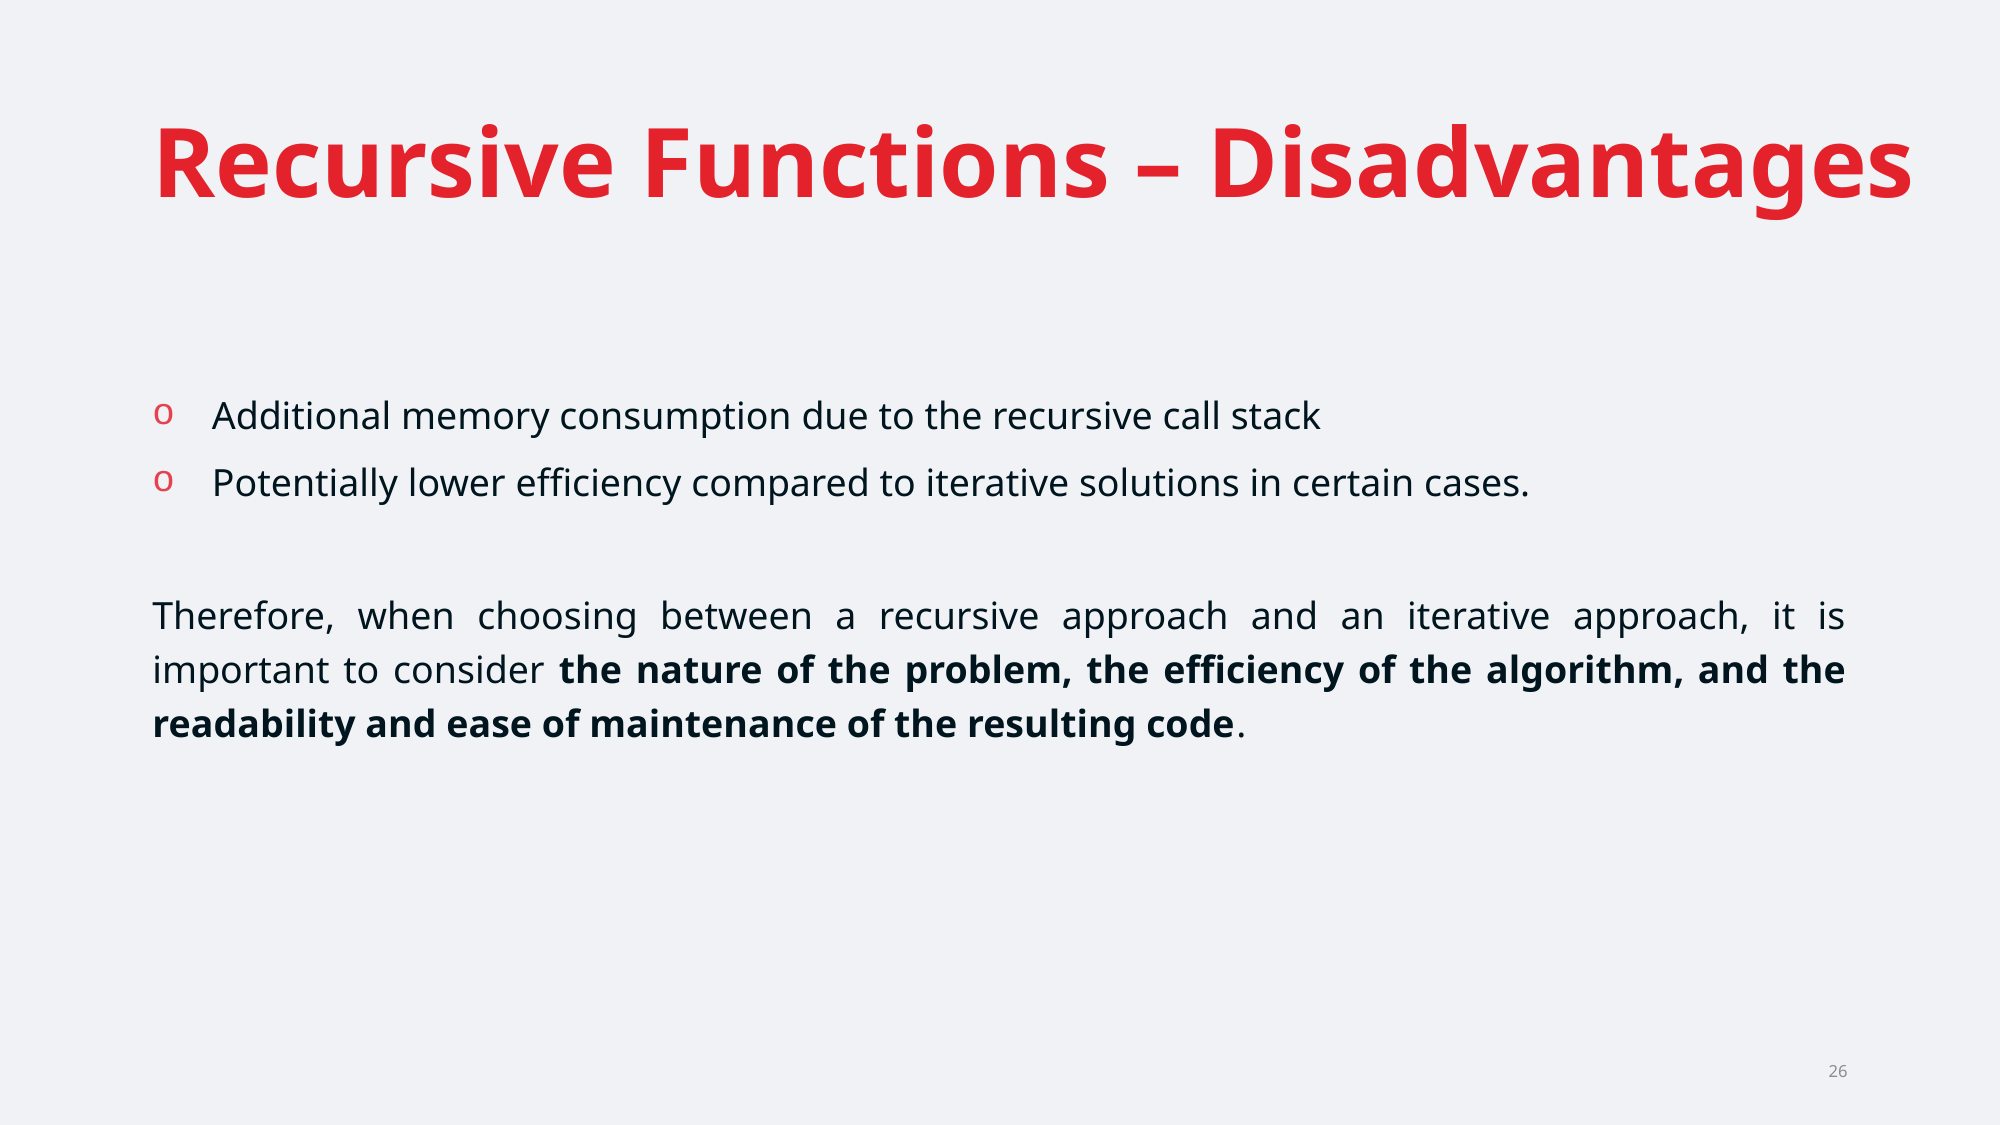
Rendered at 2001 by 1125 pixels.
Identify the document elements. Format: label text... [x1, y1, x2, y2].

slide_number 26 [1412, 1042, 1863, 1103]
title Recursive Functions – Disadvantages [137, 57, 1950, 275]
list Additional memory consumption due to the recursive call stack Potentially lower efficiency compared to iterative solutions in certain cases. Therefore, when choosing between a recursive approach and an iterative approach, it is important to consider the nature of the problem, the efficiency of the algorithm, and the readability and ease of maintenance of the resulting code. [137, 275, 1863, 1027]
